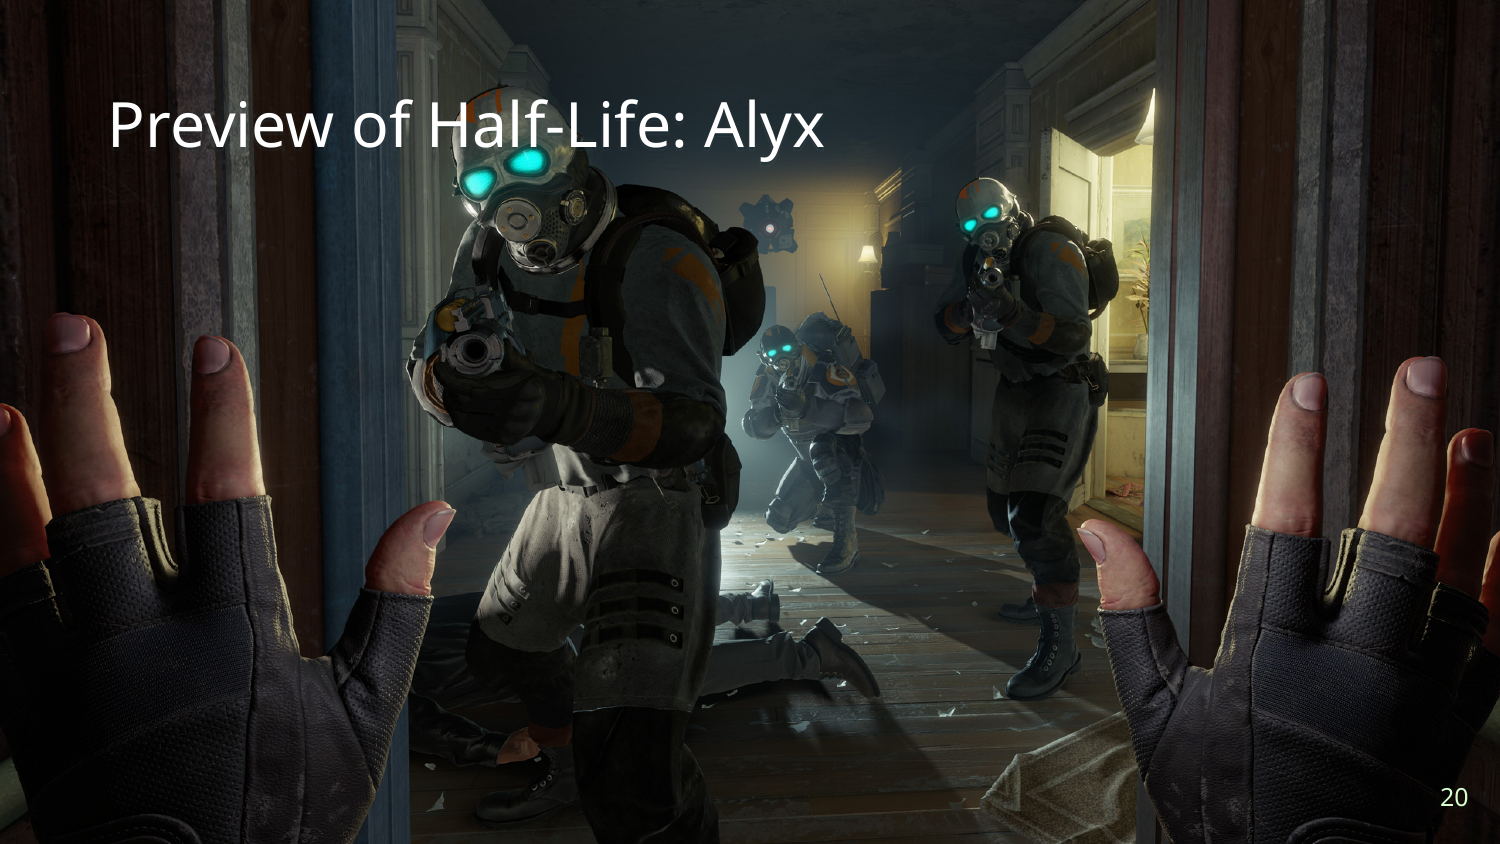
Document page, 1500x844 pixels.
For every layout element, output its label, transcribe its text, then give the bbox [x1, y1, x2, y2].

title Preview of Half-Life: Alyx [107, 93, 888, 320]
slide_number 20 [1378, 766, 1469, 832]
picture [0, 0, 1500, 844]
